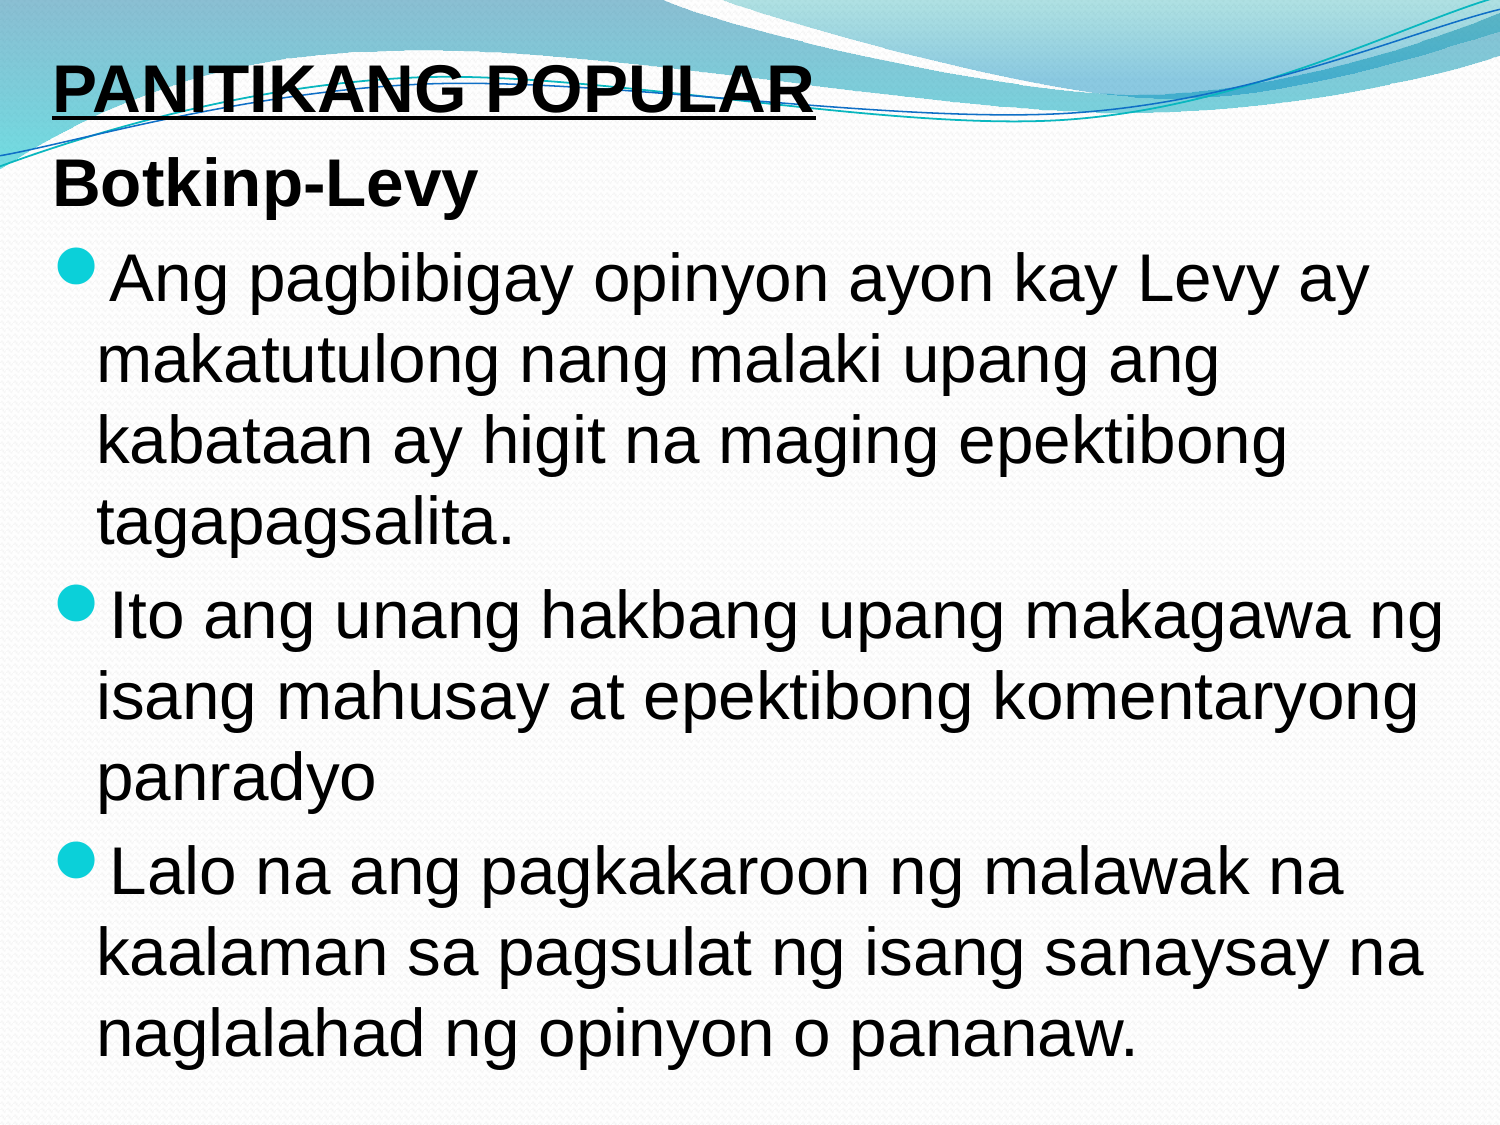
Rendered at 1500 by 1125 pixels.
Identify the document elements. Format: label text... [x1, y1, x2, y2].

list PANITIKANG POPULAR Botkinp-Levy Ang pagbibigay opinyon ayon kay Levy ay makatutulong nang malaki upang ang kabataan ay higit na maging epektibong tagapagsalita. Ito ang unang hakbang upang makagawa ng isang mahusay at epektibong komentaryong panradyo Lalo na ang pagkakaroon ng malawak na kaalaman sa pagsulat ng isang sanaysay na naglalahad ng opinyon o pananaw. [37, 37, 1500, 1088]
